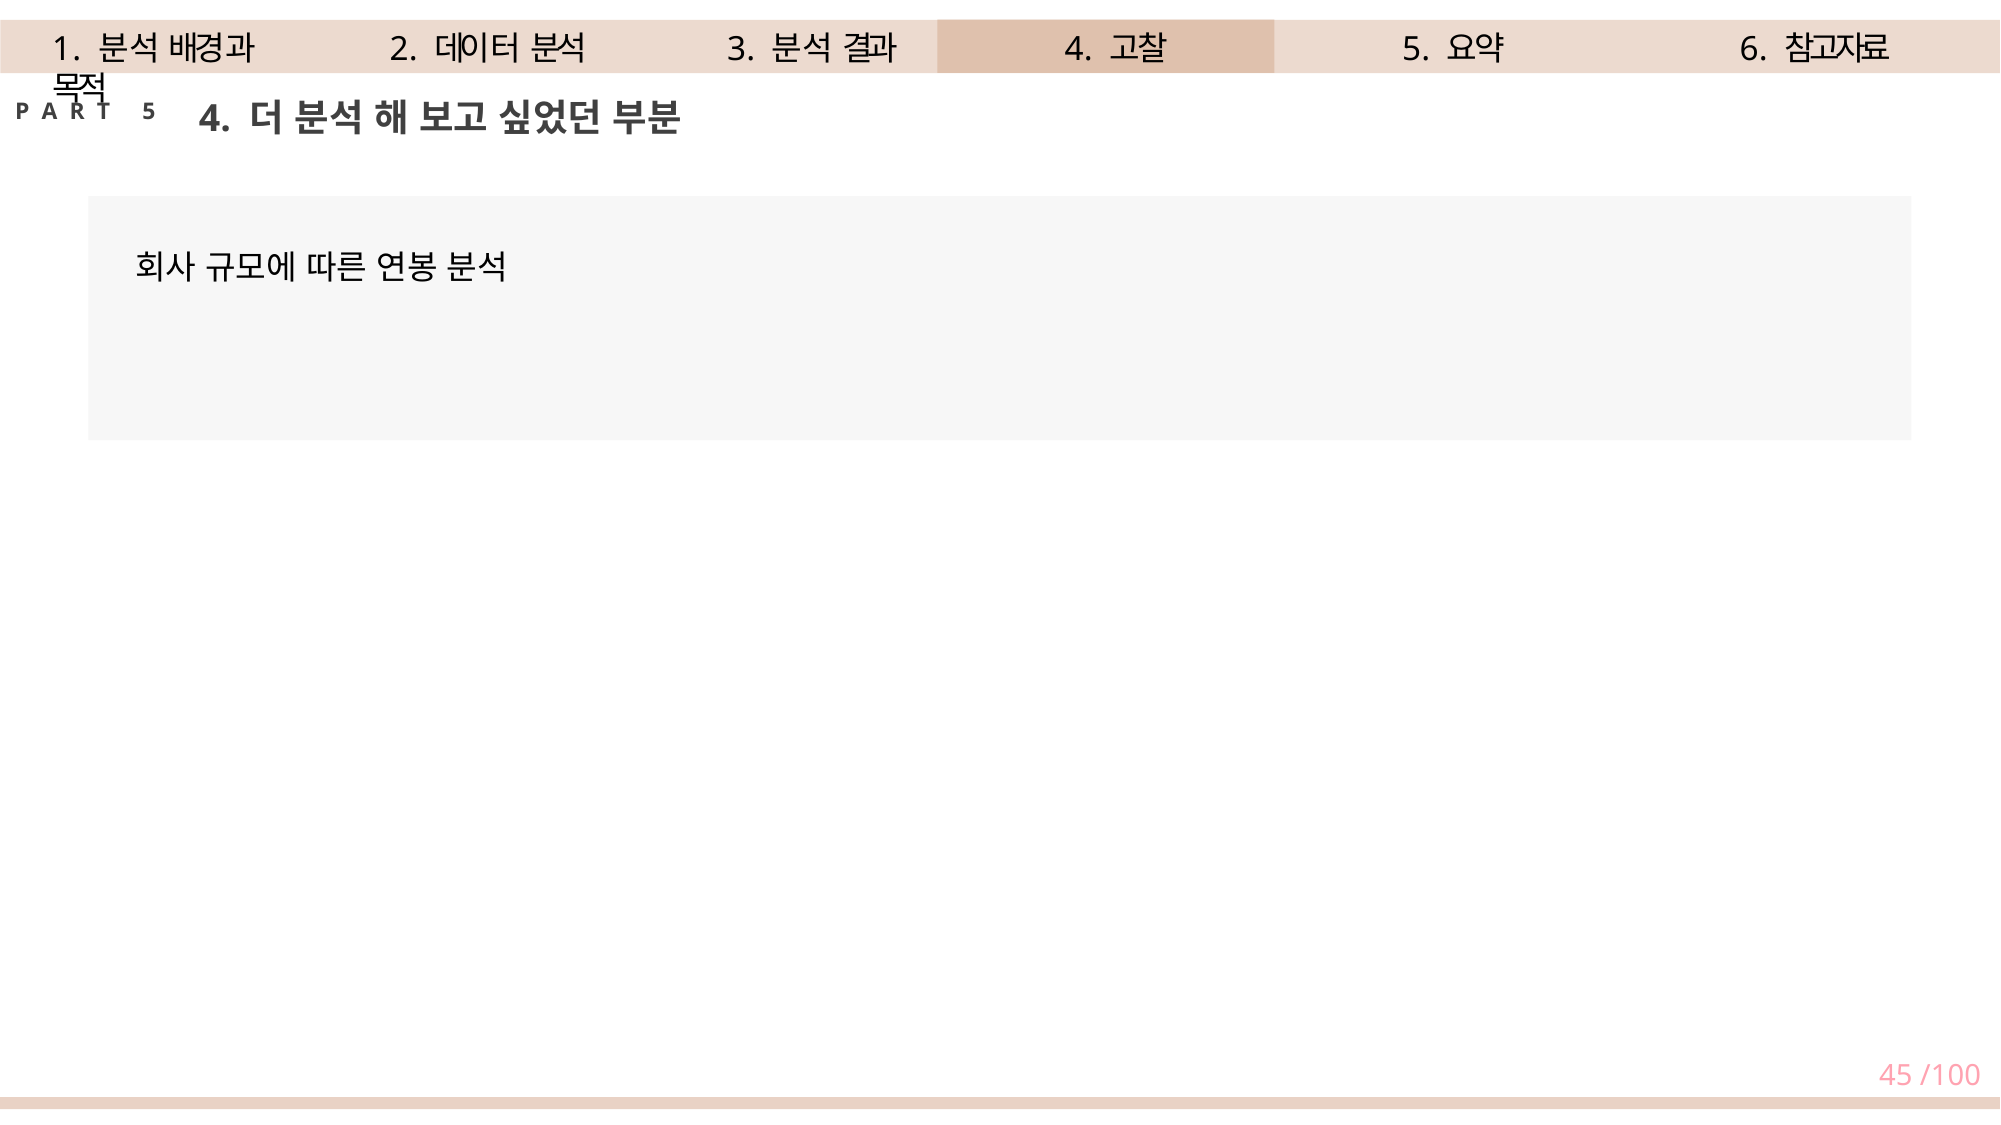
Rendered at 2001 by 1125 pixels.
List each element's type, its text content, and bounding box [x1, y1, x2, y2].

text_box 4. 고찰 [1062, 25, 1323, 68]
text_box 1. 분석 배경과 목적 [49, 25, 310, 107]
text_box 6. 참고자료 [1737, 25, 1998, 68]
text_box [937, 19, 1275, 73]
text_box [88, 196, 1912, 441]
slide_number 45 /100 [1850, 1056, 1982, 1092]
text_box 3. 분석 결과 [724, 25, 985, 68]
text_box 2. 데이터 분석 [387, 25, 648, 68]
text_box 회사 규모에 따른 연봉 분석 [120, 219, 1774, 354]
text_box 5. 요약 [1399, 25, 1660, 68]
text_box 4. 더 분석 해 보고 싶었던 부분 [196, 91, 1803, 139]
text_box P A R T 5 [12, 94, 157, 124]
